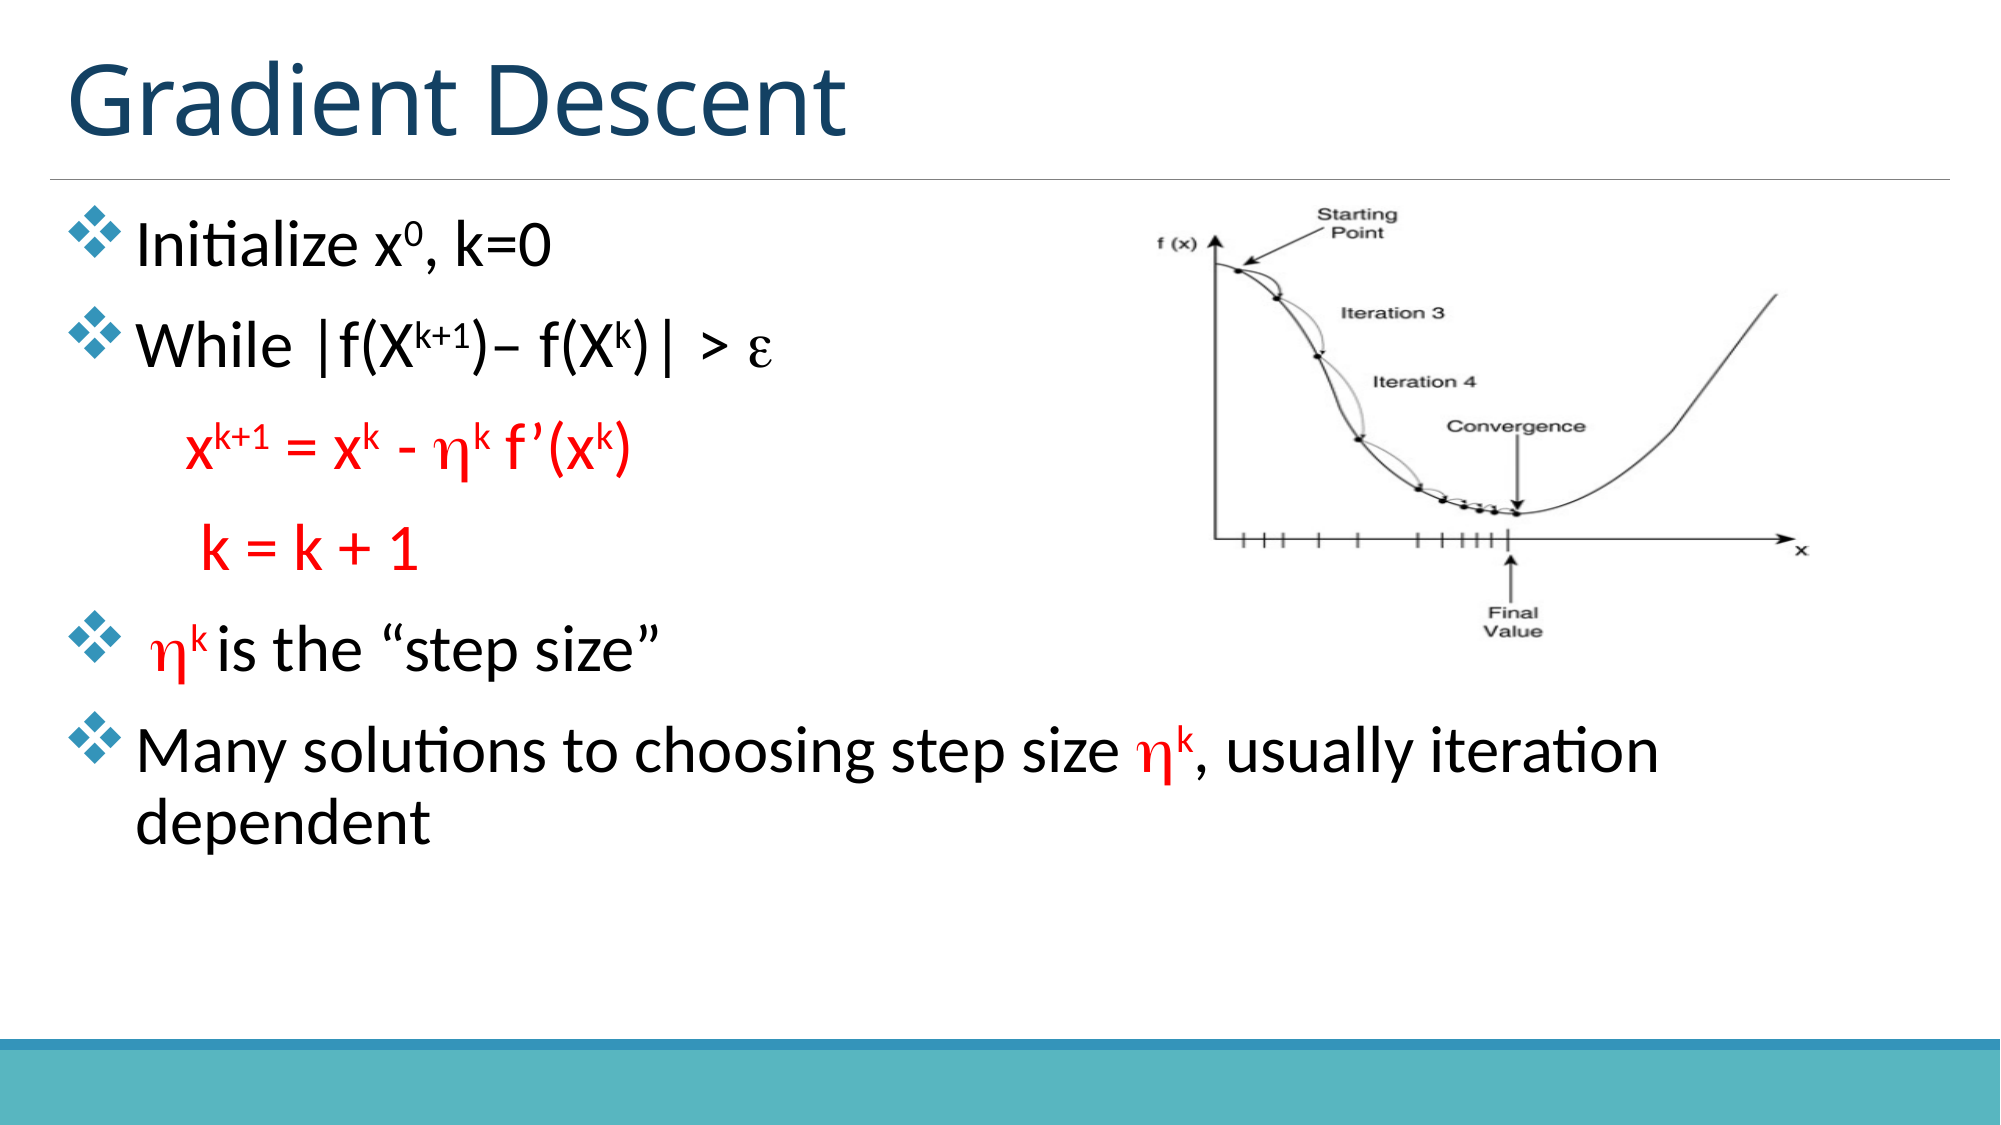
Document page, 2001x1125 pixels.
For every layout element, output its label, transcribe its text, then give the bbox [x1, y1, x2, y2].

picture [1134, 200, 1828, 647]
title Gradient Descent [50, 47, 1950, 163]
list Initialize x0, k=0 While |f(Xk+1)– f(Xk)| >  xk+1 = xk - k f’(xk) k = k + 1 k is the “step size” Many solutions to choosing step size k, usually iteration dependent [50, 201, 1950, 1026]
